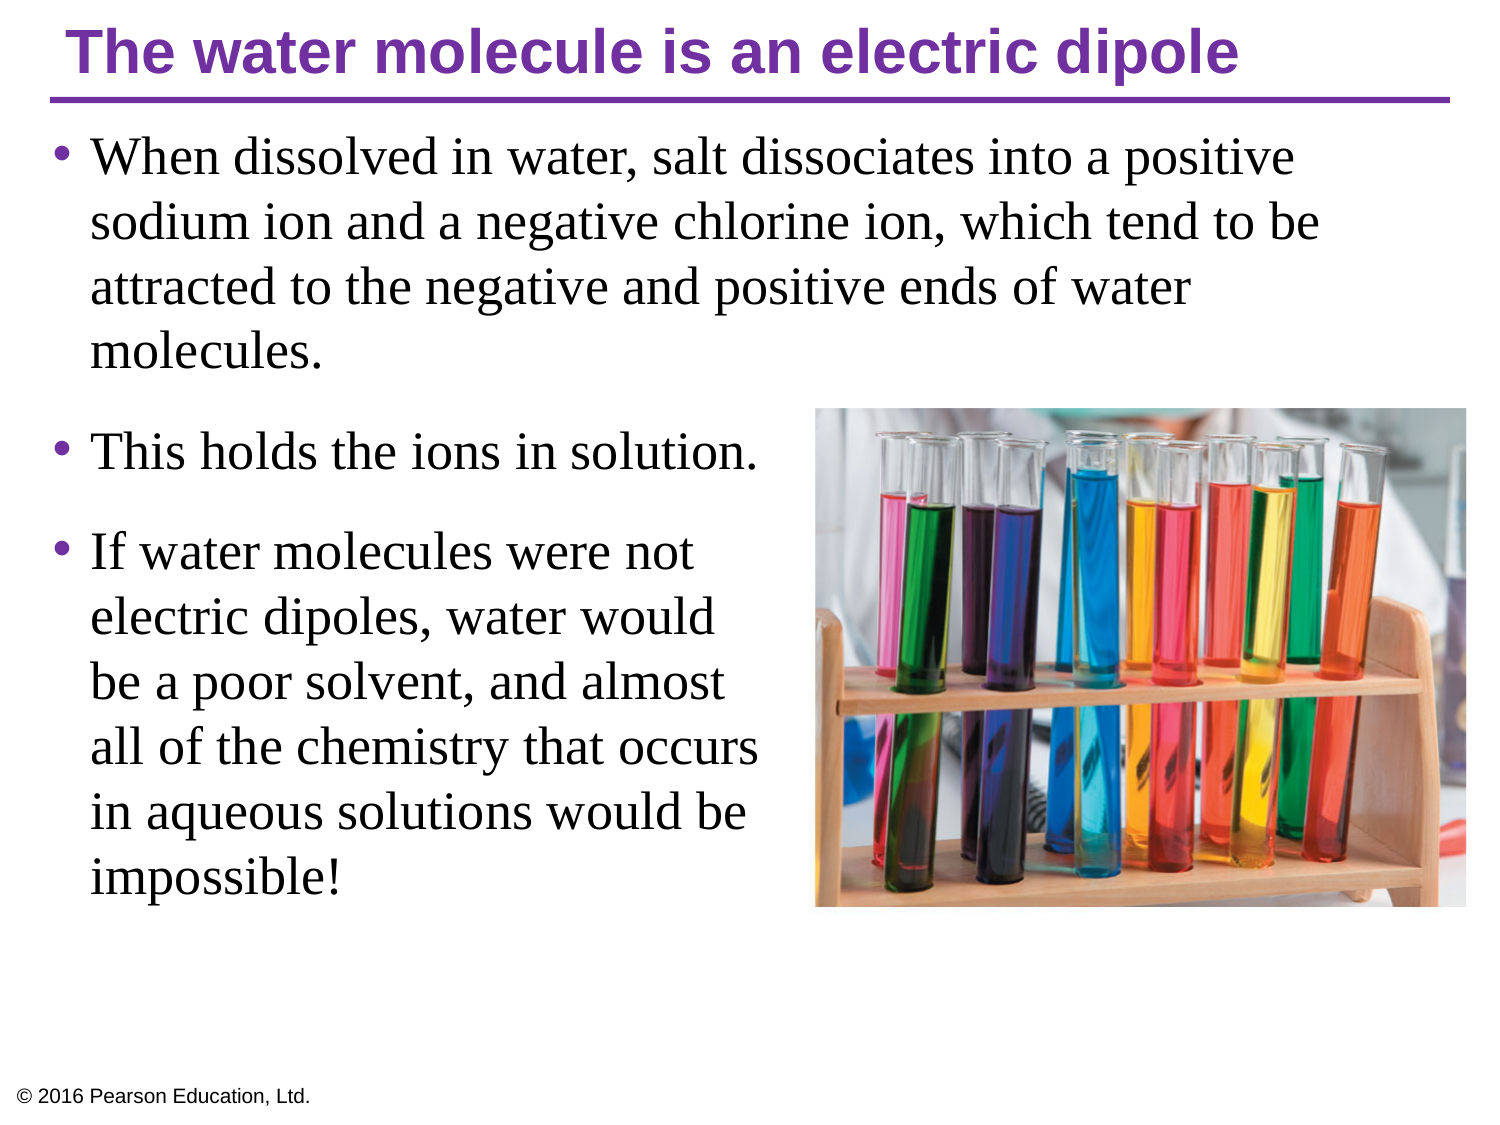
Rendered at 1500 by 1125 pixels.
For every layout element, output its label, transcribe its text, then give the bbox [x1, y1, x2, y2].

picture [808, 408, 1472, 915]
list When dissolved in water, salt dissociates into a positive sodium ion and a negative chlorine ion, which tend to be attracted to the negative and positive ends of water molecules. This holds the ions in solution. If water molecules were not electric dipoles, water would be a poor solvent, and almost all of the chemistry that occurs in aqueous solutions would be impossible! [37, 112, 1450, 1035]
footer © 2016 Pearson Education, Ltd. [1, 1065, 509, 1125]
title The water molecule is an electric dipole [50, 12, 1450, 96]
